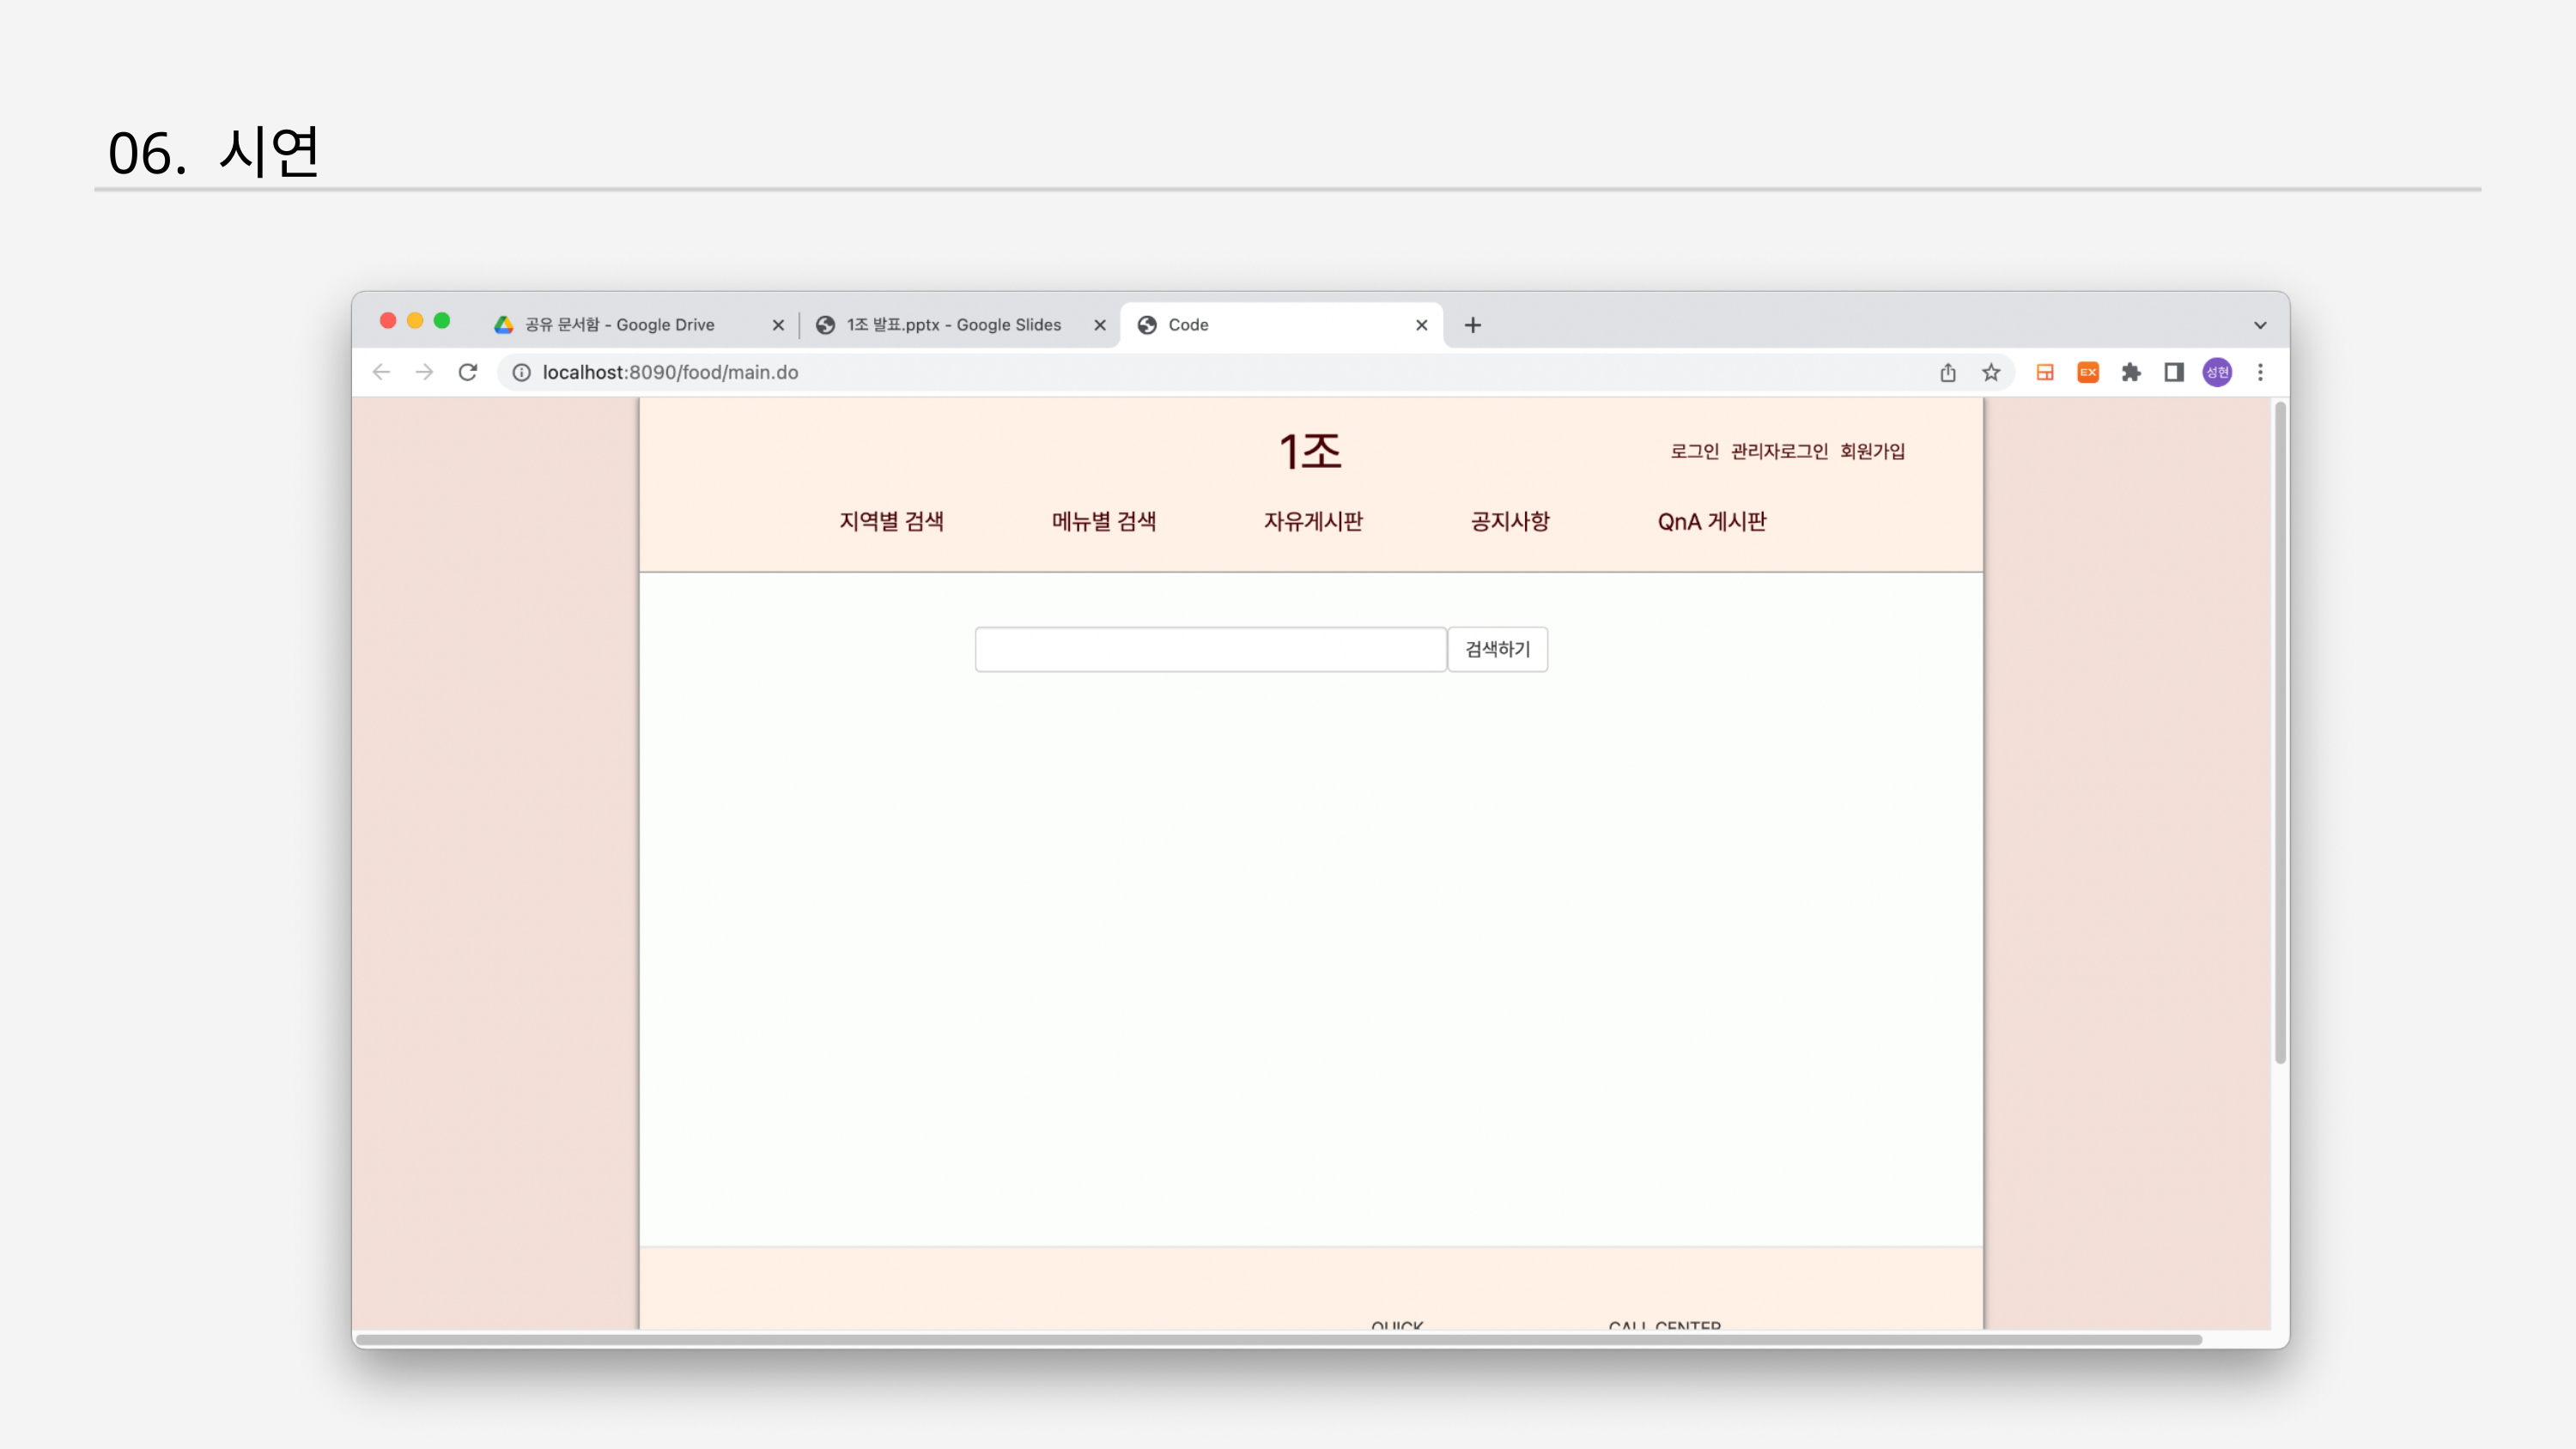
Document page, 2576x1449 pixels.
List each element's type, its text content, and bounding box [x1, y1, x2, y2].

text_box 06. 시연 [94, 110, 430, 181]
picture [276, 240, 2366, 1449]
picture [94, 181, 2482, 198]
